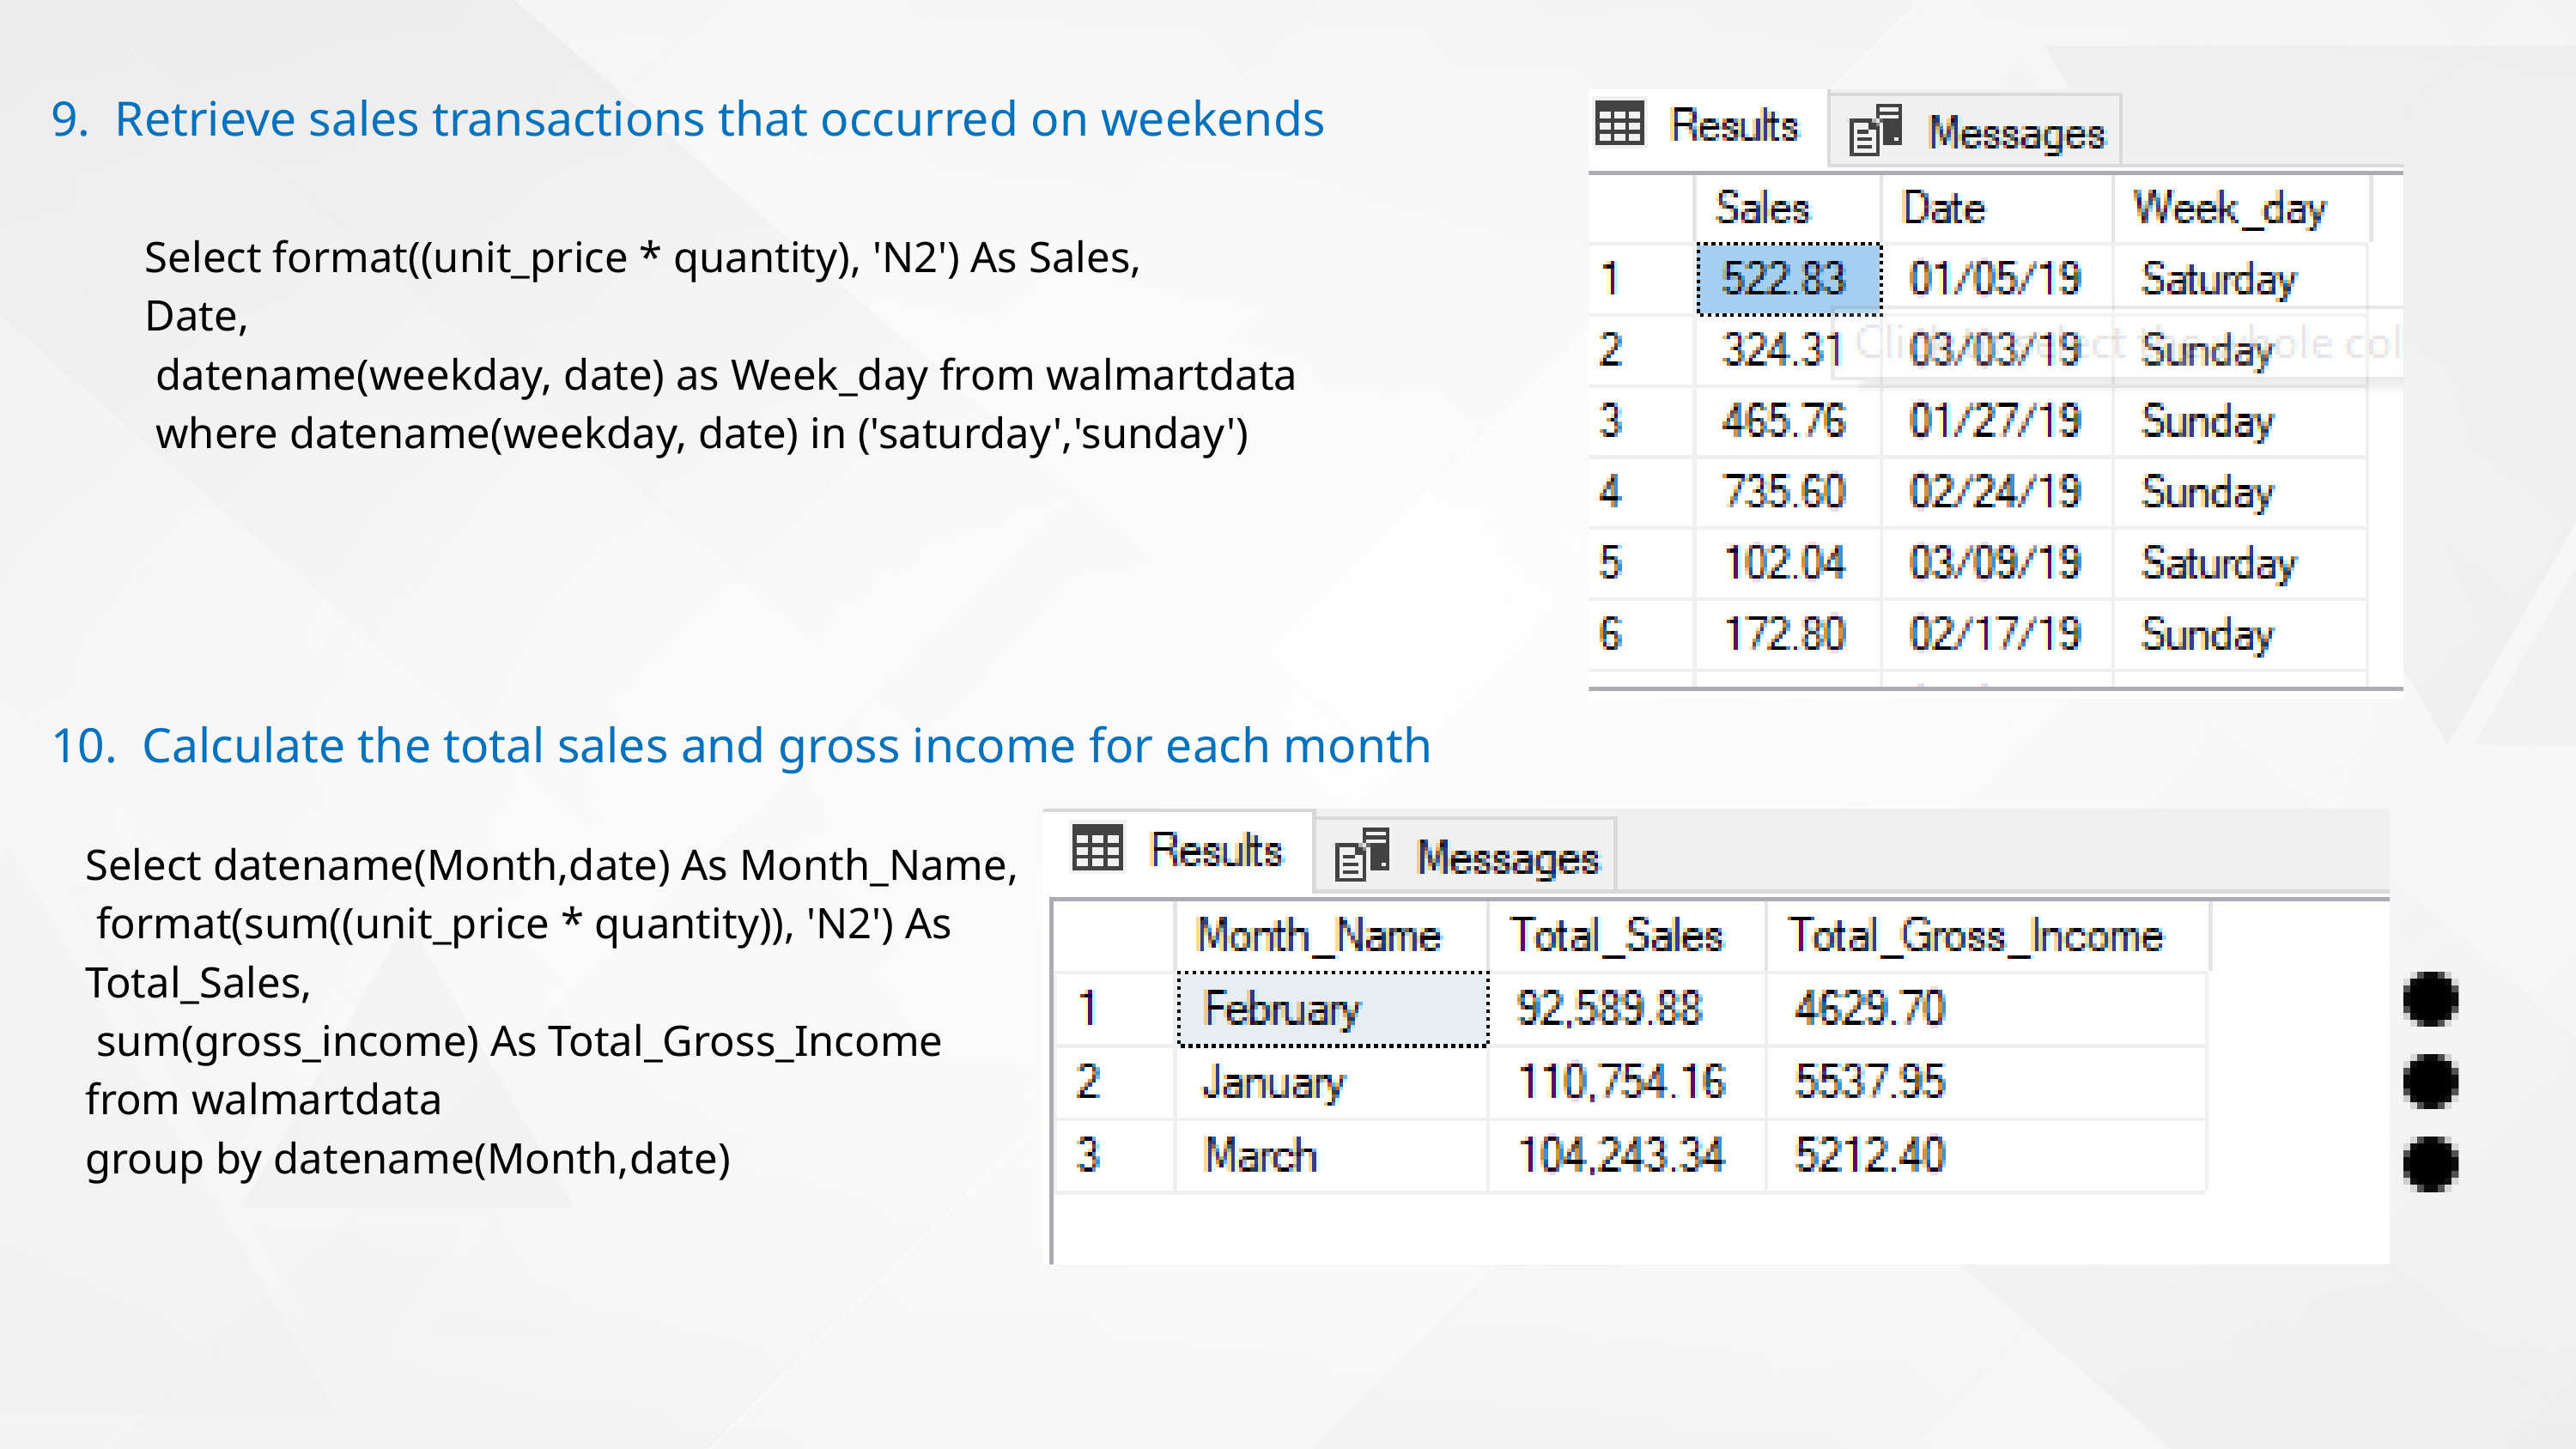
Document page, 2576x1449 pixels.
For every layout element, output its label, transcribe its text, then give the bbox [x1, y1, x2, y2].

text_box [0, 0, 2576, 1449]
text_box 10. Calculate the total sales and gross income for each month [51, 706, 2242, 840]
text_box Select datename(Month,date) As Month_Name, format(sum((unit_price * quantity)), 'N2') As Total_Sales, sum(gross_income) As Total_Gross_Income from walmartdata group by datename(Month,date) [85, 829, 1030, 1183]
text_box Select format((unit_price * quantity), 'N2') As Sales, Date, datename(weekday, date) as Week_day from walmartdata where datename(weekday, date) in ('saturday','sunday') [144, 162, 1467, 458]
text_box [2403, 972, 2459, 1192]
text_box [1589, 89, 2403, 699]
text_box 9. Retrieve sales transactions that occurred on weekends [51, 79, 2242, 146]
text_box [1042, 809, 2391, 1264]
